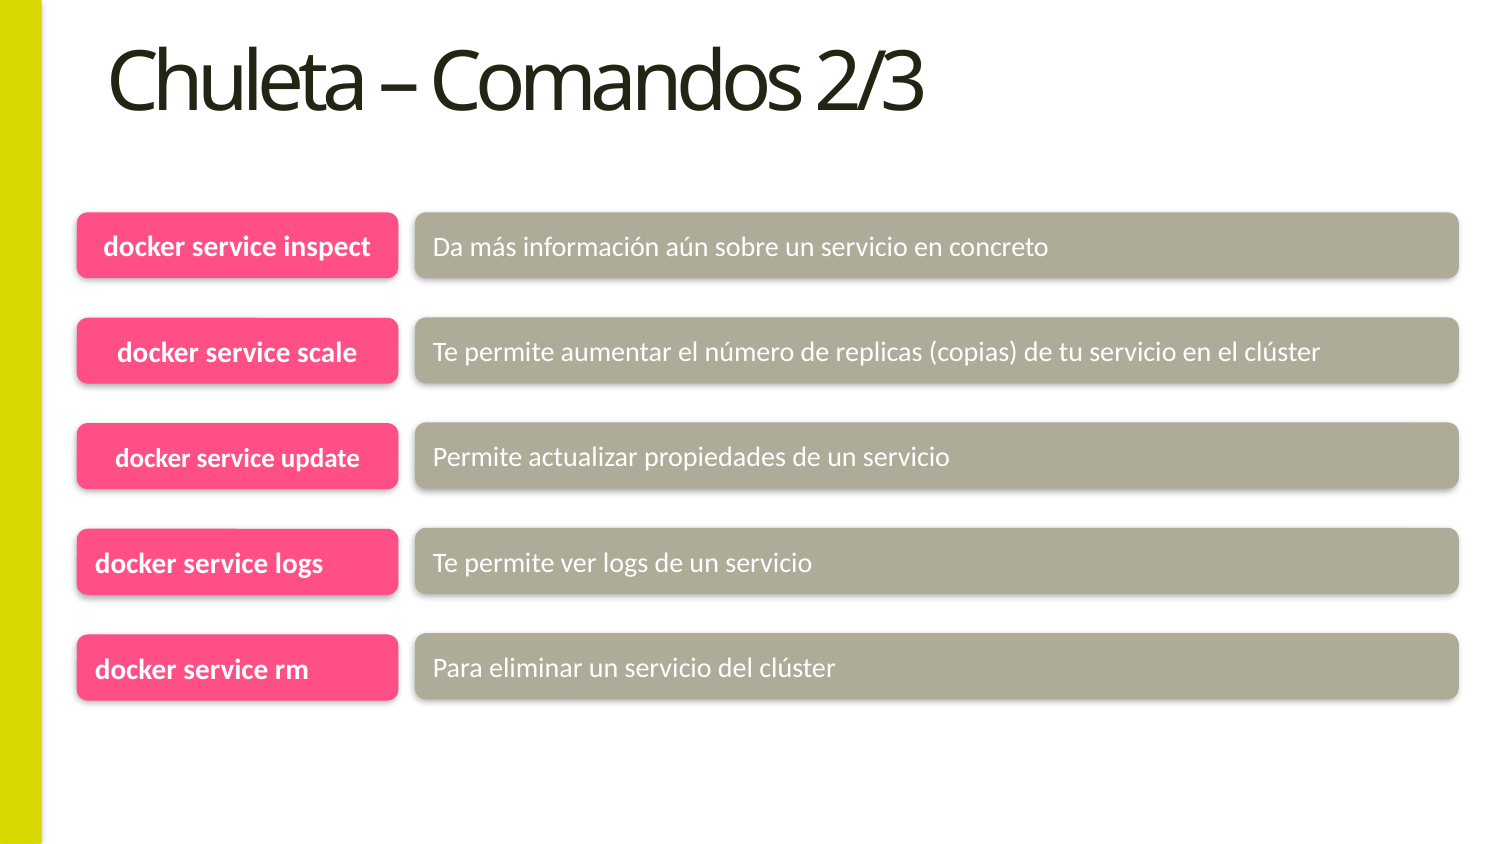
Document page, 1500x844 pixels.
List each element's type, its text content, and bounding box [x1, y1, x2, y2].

text_box docker service inspect [75, 211, 400, 279]
text_box docker service update [75, 422, 400, 490]
text_box docker service scale [75, 316, 400, 385]
text_box Permite actualizar propiedades de un servicio [414, 421, 1460, 490]
text_box Para eliminar un servicio del clúster [414, 632, 1460, 701]
text_box Te permite ver logs de un servicio [414, 527, 1460, 595]
text_box Te permite aumentar el número de replicas (copias) de tu servicio en el clúster [414, 316, 1460, 385]
text_box [0, 0, 42, 844]
text_box docker service logs [75, 527, 400, 596]
title Chuleta – Comandos 2/3 [106, 0, 1459, 133]
text_box Da más información aún sobre un servicio en concreto [414, 211, 1460, 279]
text_box docker service rm [75, 633, 400, 702]
